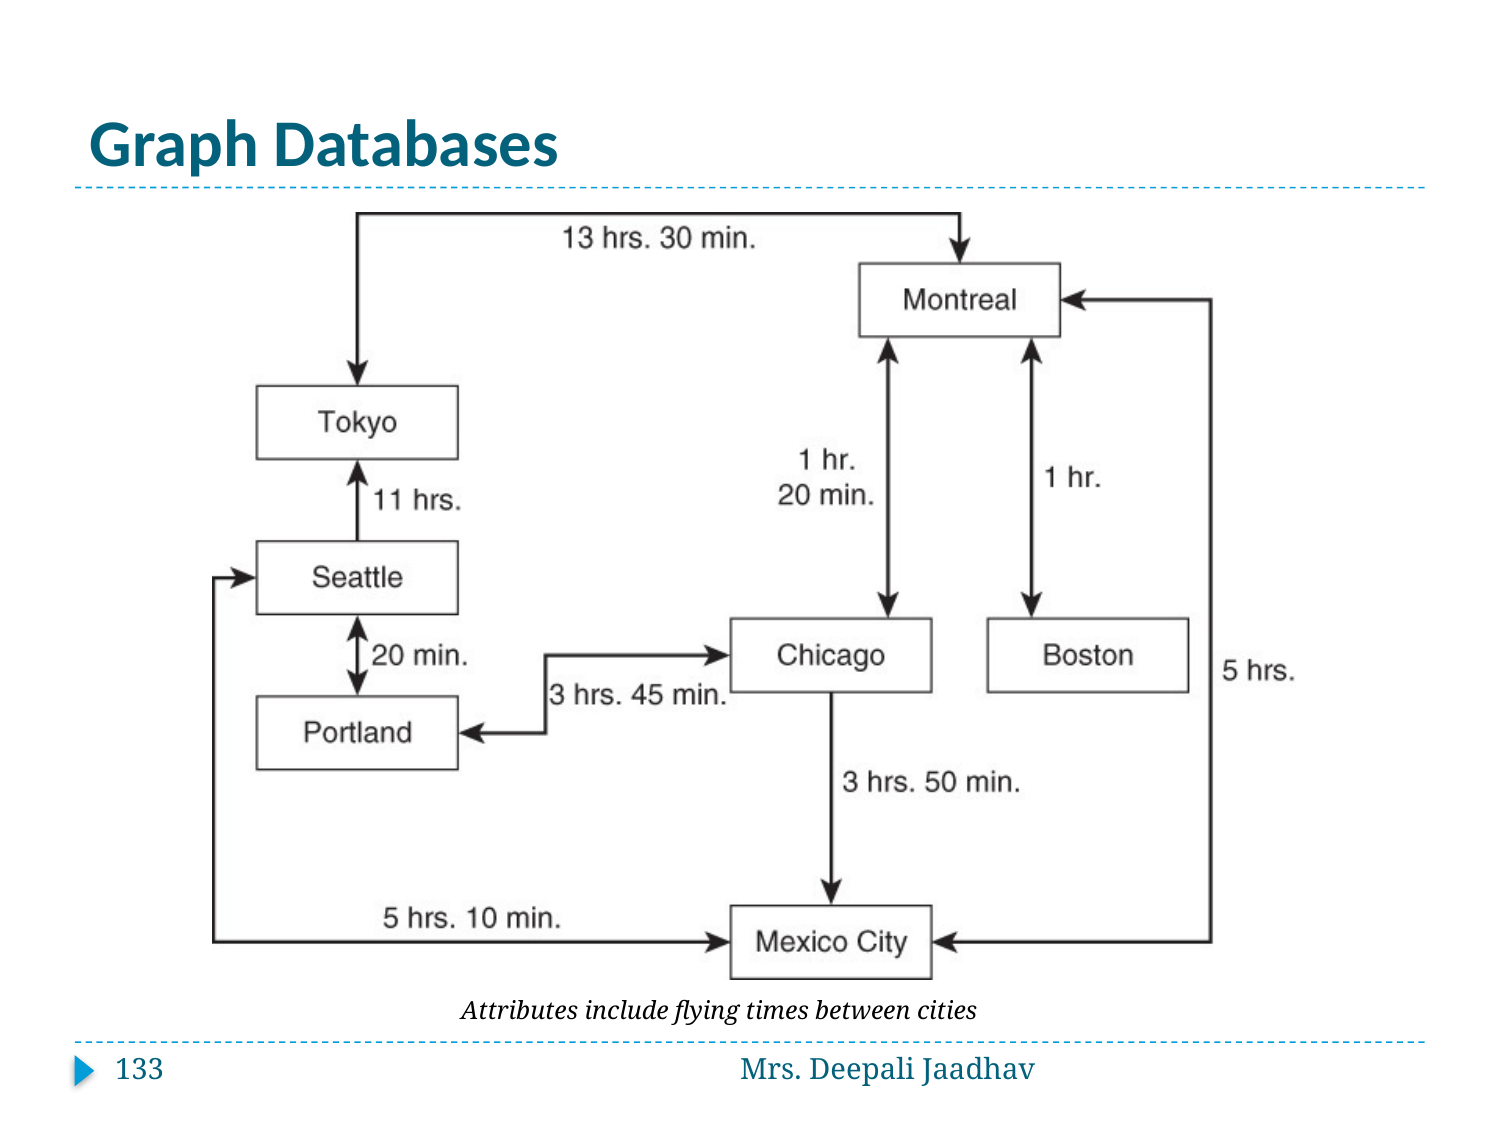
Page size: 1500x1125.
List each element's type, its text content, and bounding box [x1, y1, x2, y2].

text_box Attributes include flying times between cities [262, 993, 1177, 1033]
footer Mrs. Deepali Jaadhav [475, 1042, 1051, 1103]
picture [212, 212, 1296, 980]
title Graph Databases [75, 24, 1425, 188]
slide_number 133 [100, 1042, 426, 1103]
